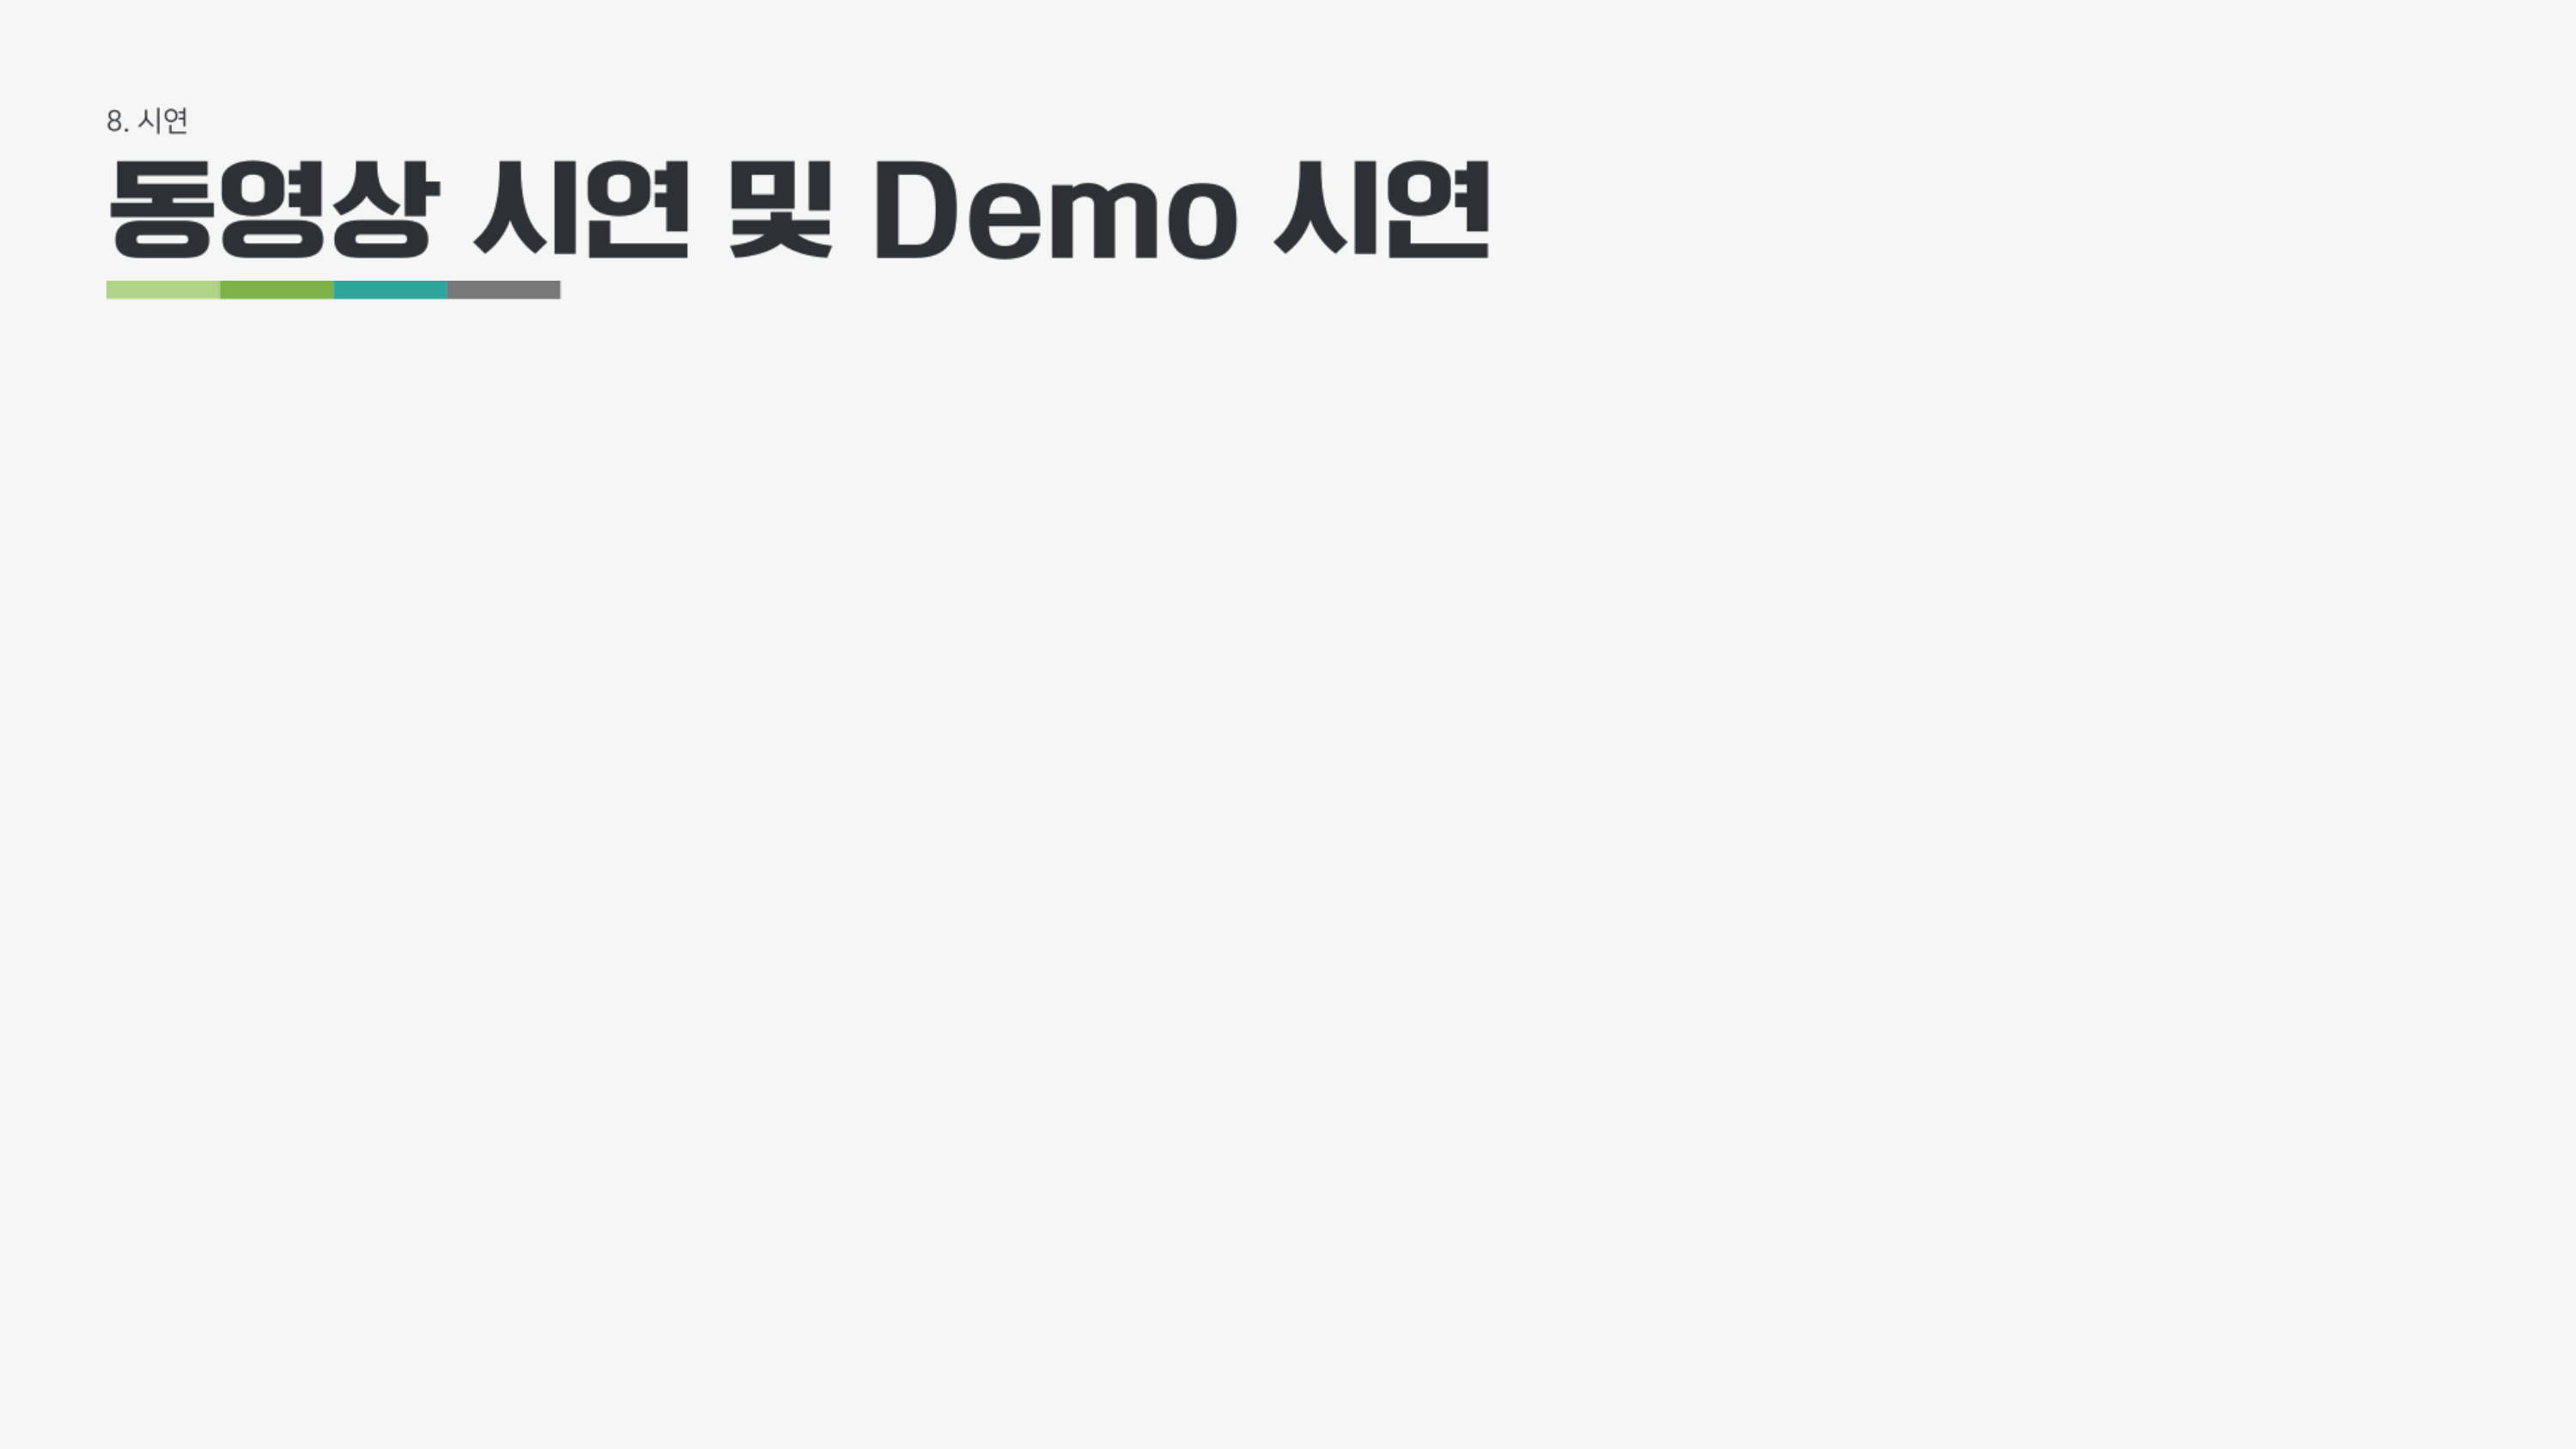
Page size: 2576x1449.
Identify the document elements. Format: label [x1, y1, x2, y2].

text_box [106, 281, 562, 301]
picture [89, 100, 1540, 311]
